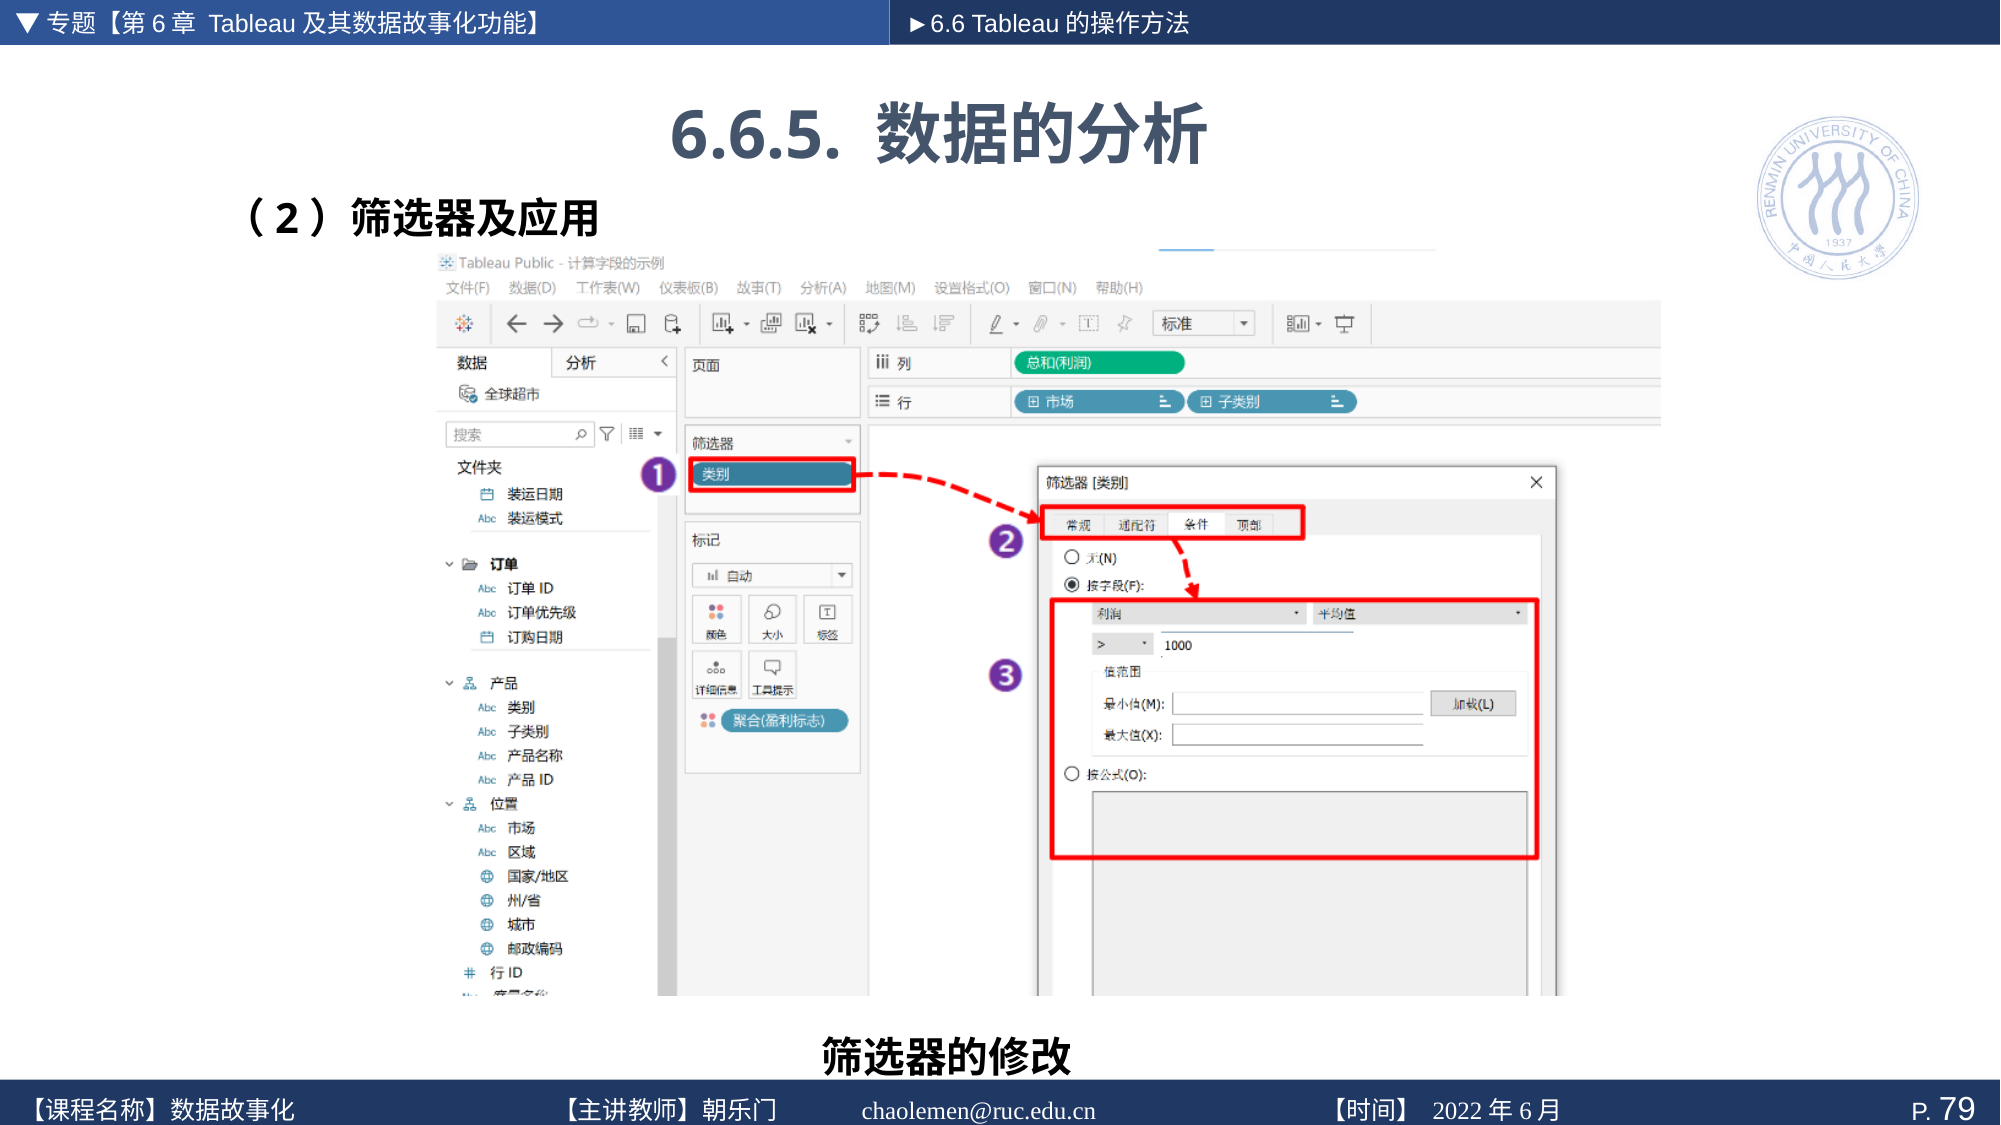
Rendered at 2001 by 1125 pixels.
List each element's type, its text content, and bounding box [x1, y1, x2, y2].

picture [436, 249, 1661, 996]
list ▼专题【第6章 Tableau及其数据故事化功能】 [0, 0, 725, 43]
text_box 筛选器的修改 [787, 1023, 1621, 1088]
list ►6.6 Tableau的操作方法 [890, 0, 1249, 43]
title 6.6.5. 数据的分析 [64, 64, 1816, 200]
text_box （2）筛选器及应用 [208, 184, 1042, 250]
